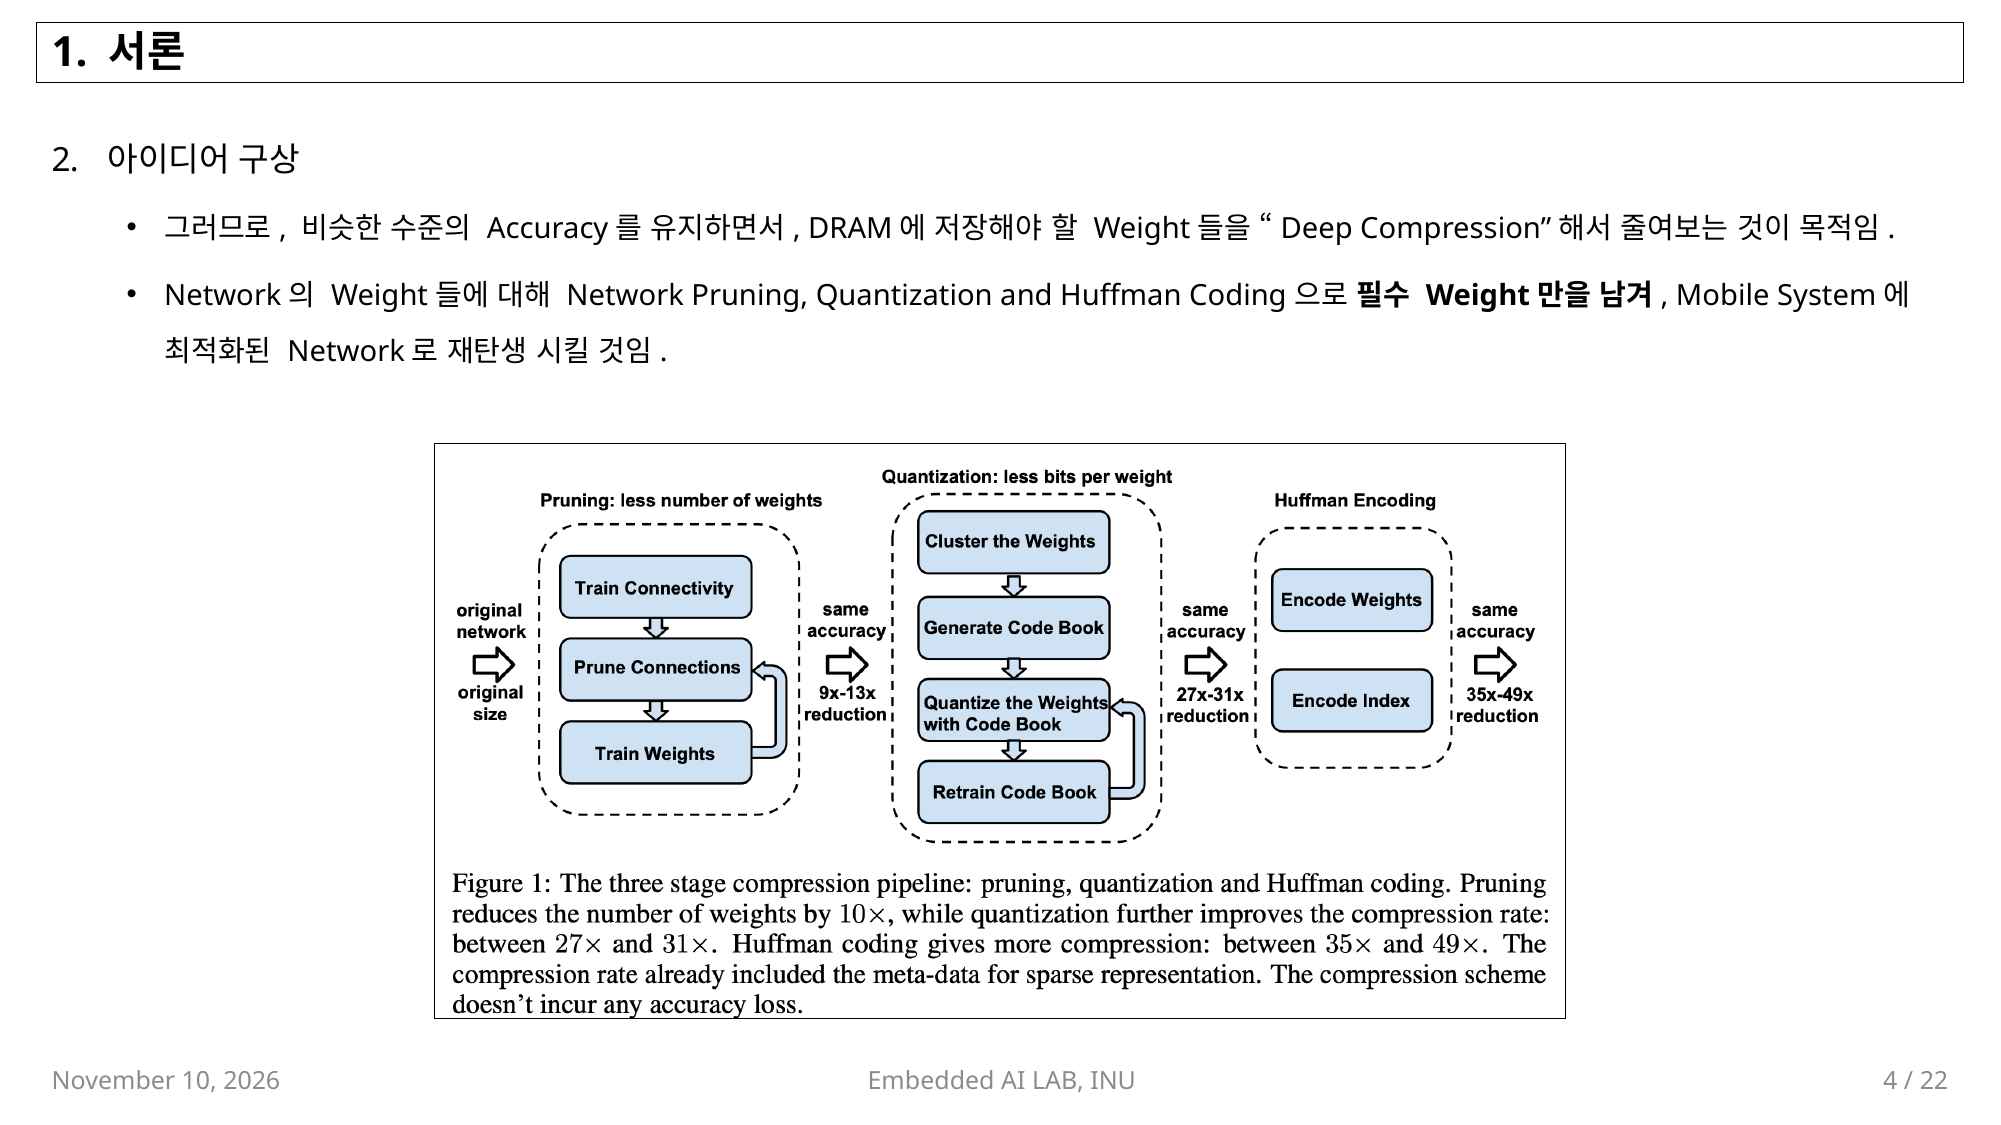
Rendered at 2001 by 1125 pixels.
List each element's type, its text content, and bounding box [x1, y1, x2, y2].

title 1. 서론 [36, 22, 1964, 83]
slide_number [36, 1051, 487, 1112]
list 아이디어 구상 그러므로, 비슷한 수준의 Accuracy를 유지하면서, DRAM에 저장해야 할 Weight들을 “Deep Compression”해서 줄여보는 것이 목적임. Network의 Weight들에 대해 Network Pruning, Quantization and Huffman Coding으로 필수 Weight만을 남겨, Mobile System에 최적화된 Network로 재탄생 시킬 것임. [36, 106, 1964, 1014]
footer Embedded AI LAB, INU [664, 1051, 1340, 1112]
slide_number 4 / 22 [1513, 1051, 1964, 1112]
picture [434, 443, 1566, 1019]
